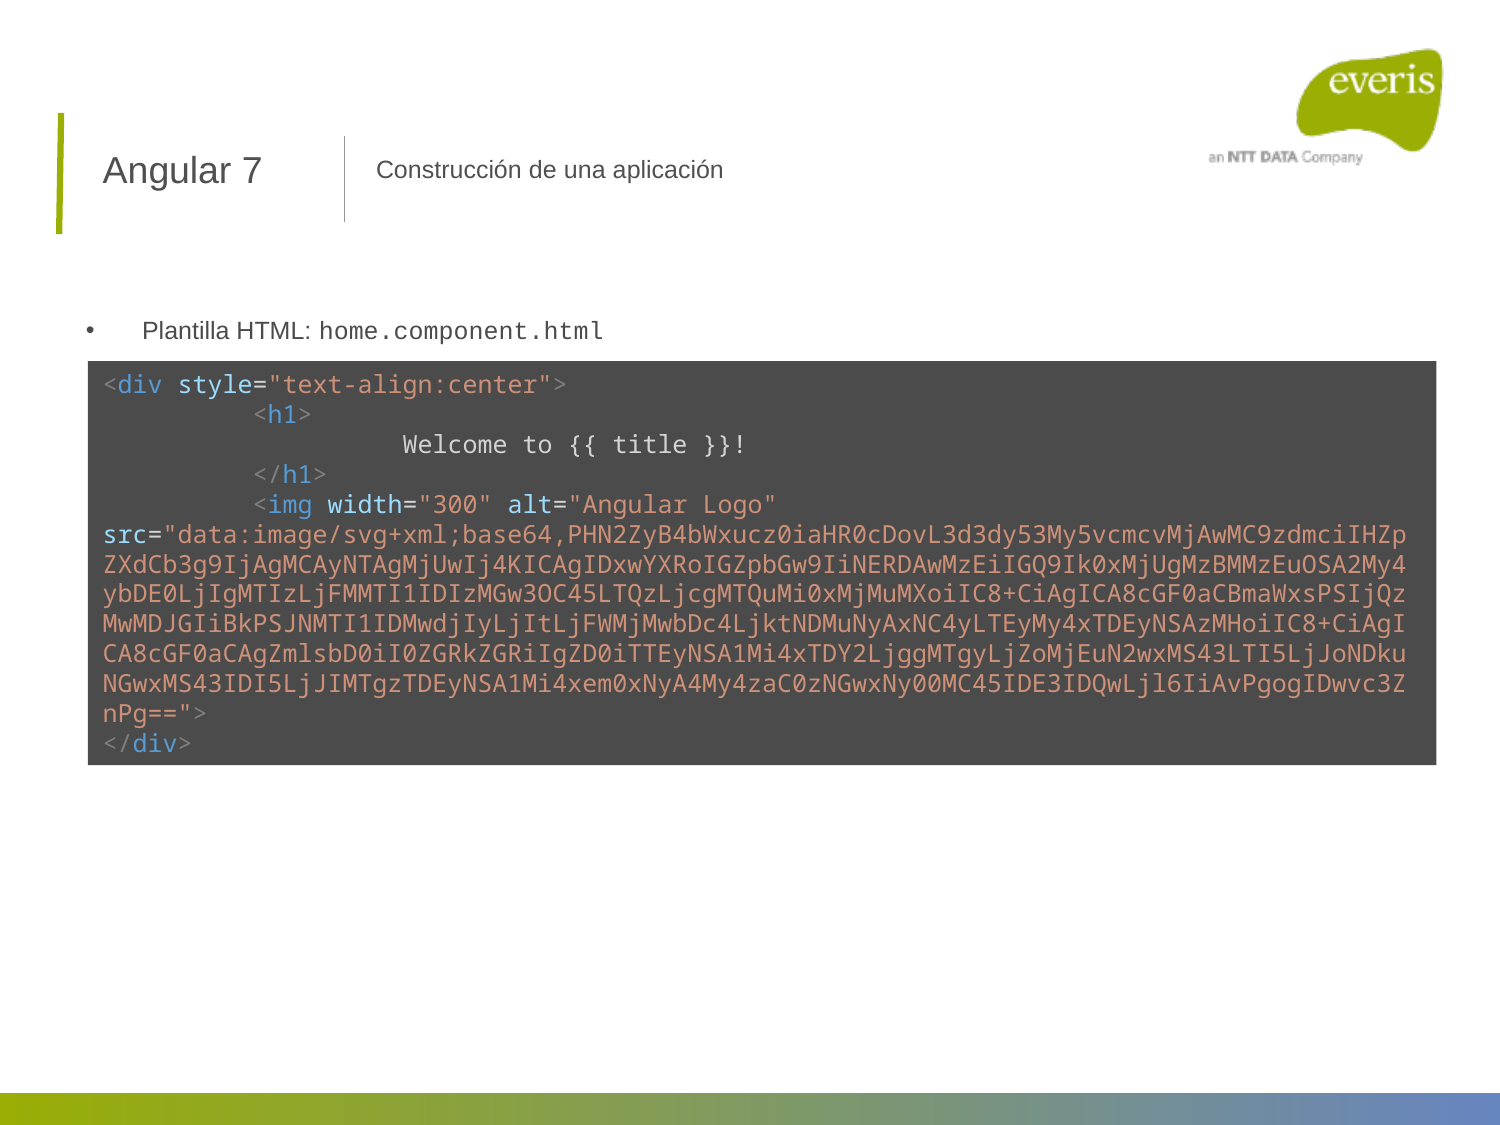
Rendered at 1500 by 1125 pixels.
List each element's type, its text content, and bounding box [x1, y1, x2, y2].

text_box <div style="text-align:center"> <h1> Welcome to {{ title }}! </h1> <img width="300" alt="Angular Logo" src="data:image/svg+xml;base64,PHN2ZyB4bWxucz0iaHR0cDovL3d3dy53My5vcmcvMjAwMC9zdmciIHZpZXdCb3g9IjAgMCAyNTAgMjUwIj4KICAgIDxwYXRoIGZpbGw9IiNERDAwMzEiIGQ9Ik0xMjUgMzBMMzEuOSA2My4ybDE0LjIgMTIzLjFMMTI1IDIzMGw3OC45LTQzLjcgMTQuMi0xMjMuMXoiIC8+CiAgICA8cGF0aCBmaWxsPSIjQzMwMDJGIiBkPSJNMTI1IDMwdjIyLjItLjFWMjMwbDc4LjktNDMuNyAxNC4yLTEyMy4xTDEyNSAzMHoiIC8+CiAgICA8cGF0aCAgZmlsbD0iI0ZGRkZGRiIgZD0iTTEyNSA1Mi4xTDY2LjggMTgyLjZoMjEuN2wxMS43LTI5LjJoNDkuNGwxMS43IDI5LjJIMTgzTDEyNSA1Mi4xem0xNyA4My4zaC0zNGwxNy00MC45IDE3IDQwLjl6IiAvPgogIDwvc3ZnPg=="> </div> [87, 361, 1437, 766]
list Construcción de una aplicación [361, 149, 1079, 208]
list Angular 7 [87, 143, 329, 214]
picture [1199, 27, 1453, 186]
list Plantilla HTML: home.component.html [71, 292, 1437, 799]
